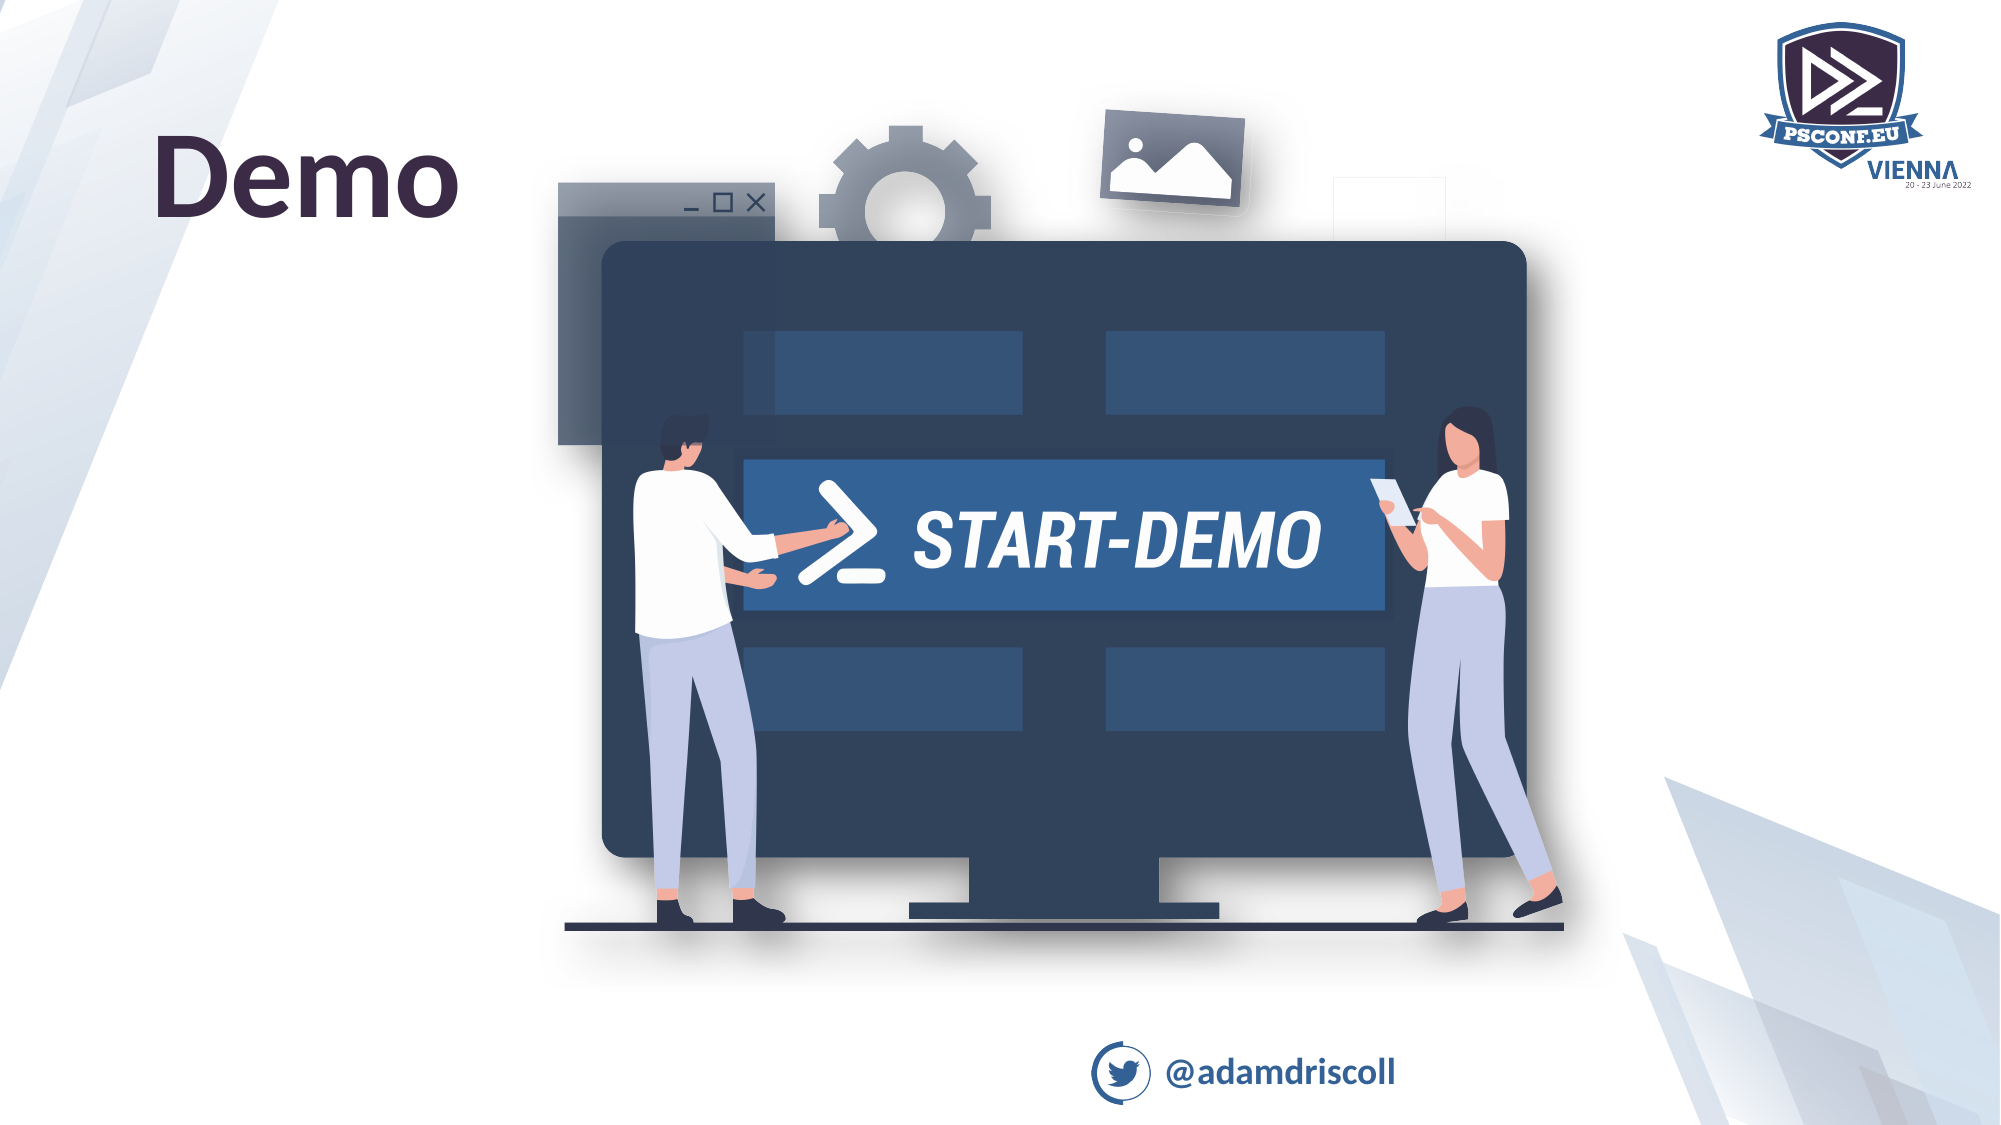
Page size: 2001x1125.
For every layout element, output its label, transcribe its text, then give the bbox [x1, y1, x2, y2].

title Demo [136, 86, 1862, 252]
picture [0, 0, 2000, 1125]
